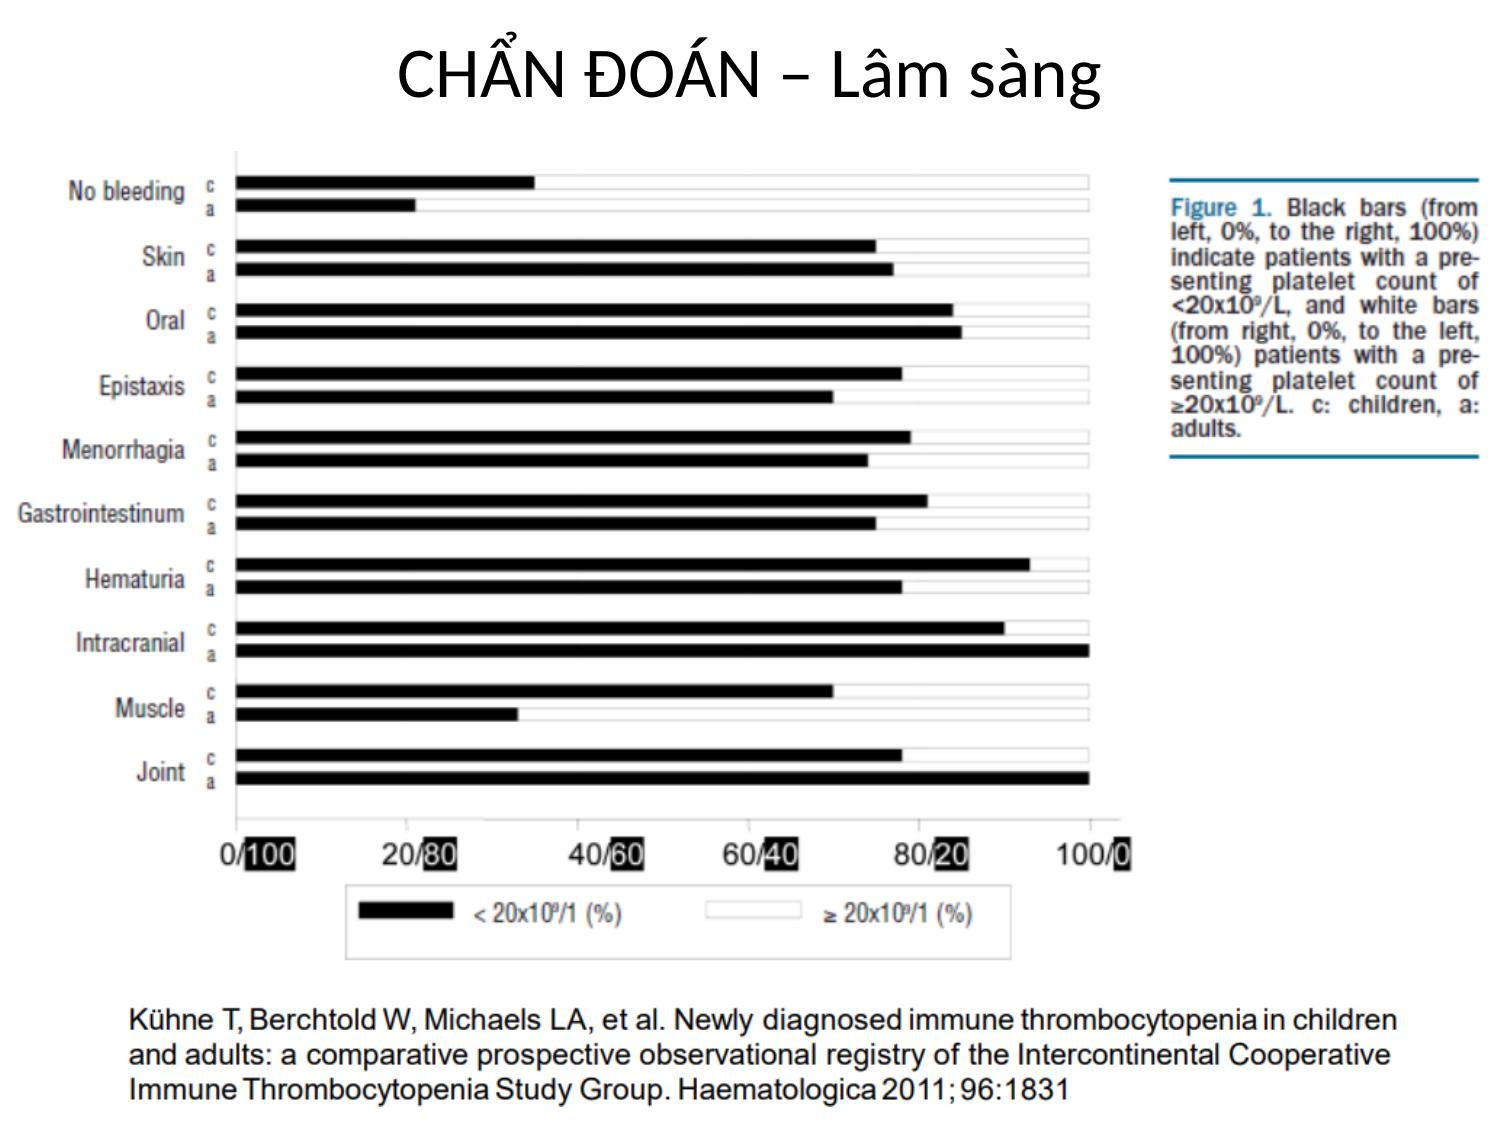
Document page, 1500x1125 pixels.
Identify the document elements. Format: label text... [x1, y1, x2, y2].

title CHẨN ĐOÁN – Lâm sàng [24, 18, 1475, 121]
picture [0, 150, 1500, 1107]
